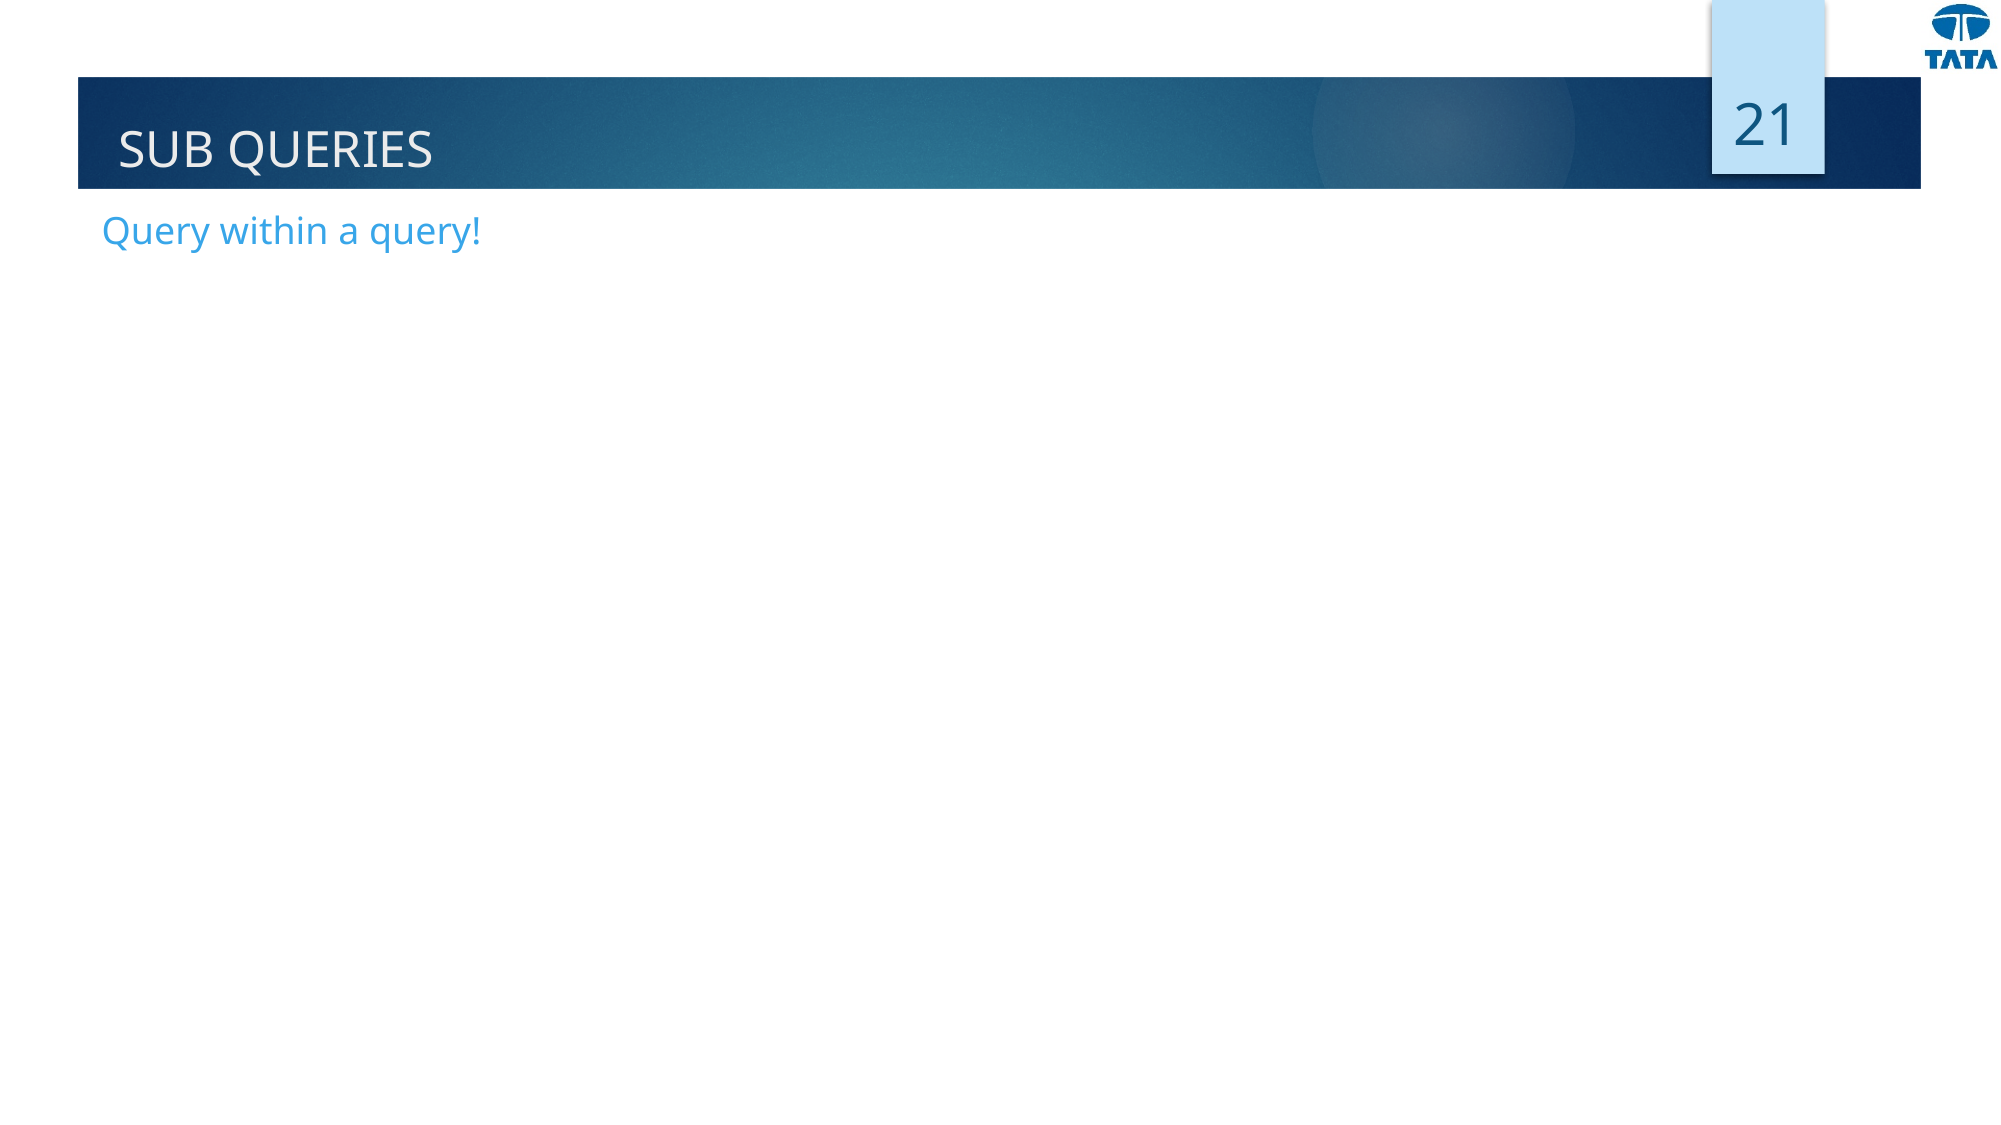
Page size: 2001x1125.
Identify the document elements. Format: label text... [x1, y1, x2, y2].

picture [1921, 0, 2000, 74]
title SUB QUERIES [103, 88, 1709, 199]
slide_number 21 [1698, 48, 1836, 175]
list Query within a query! [86, 199, 1910, 296]
